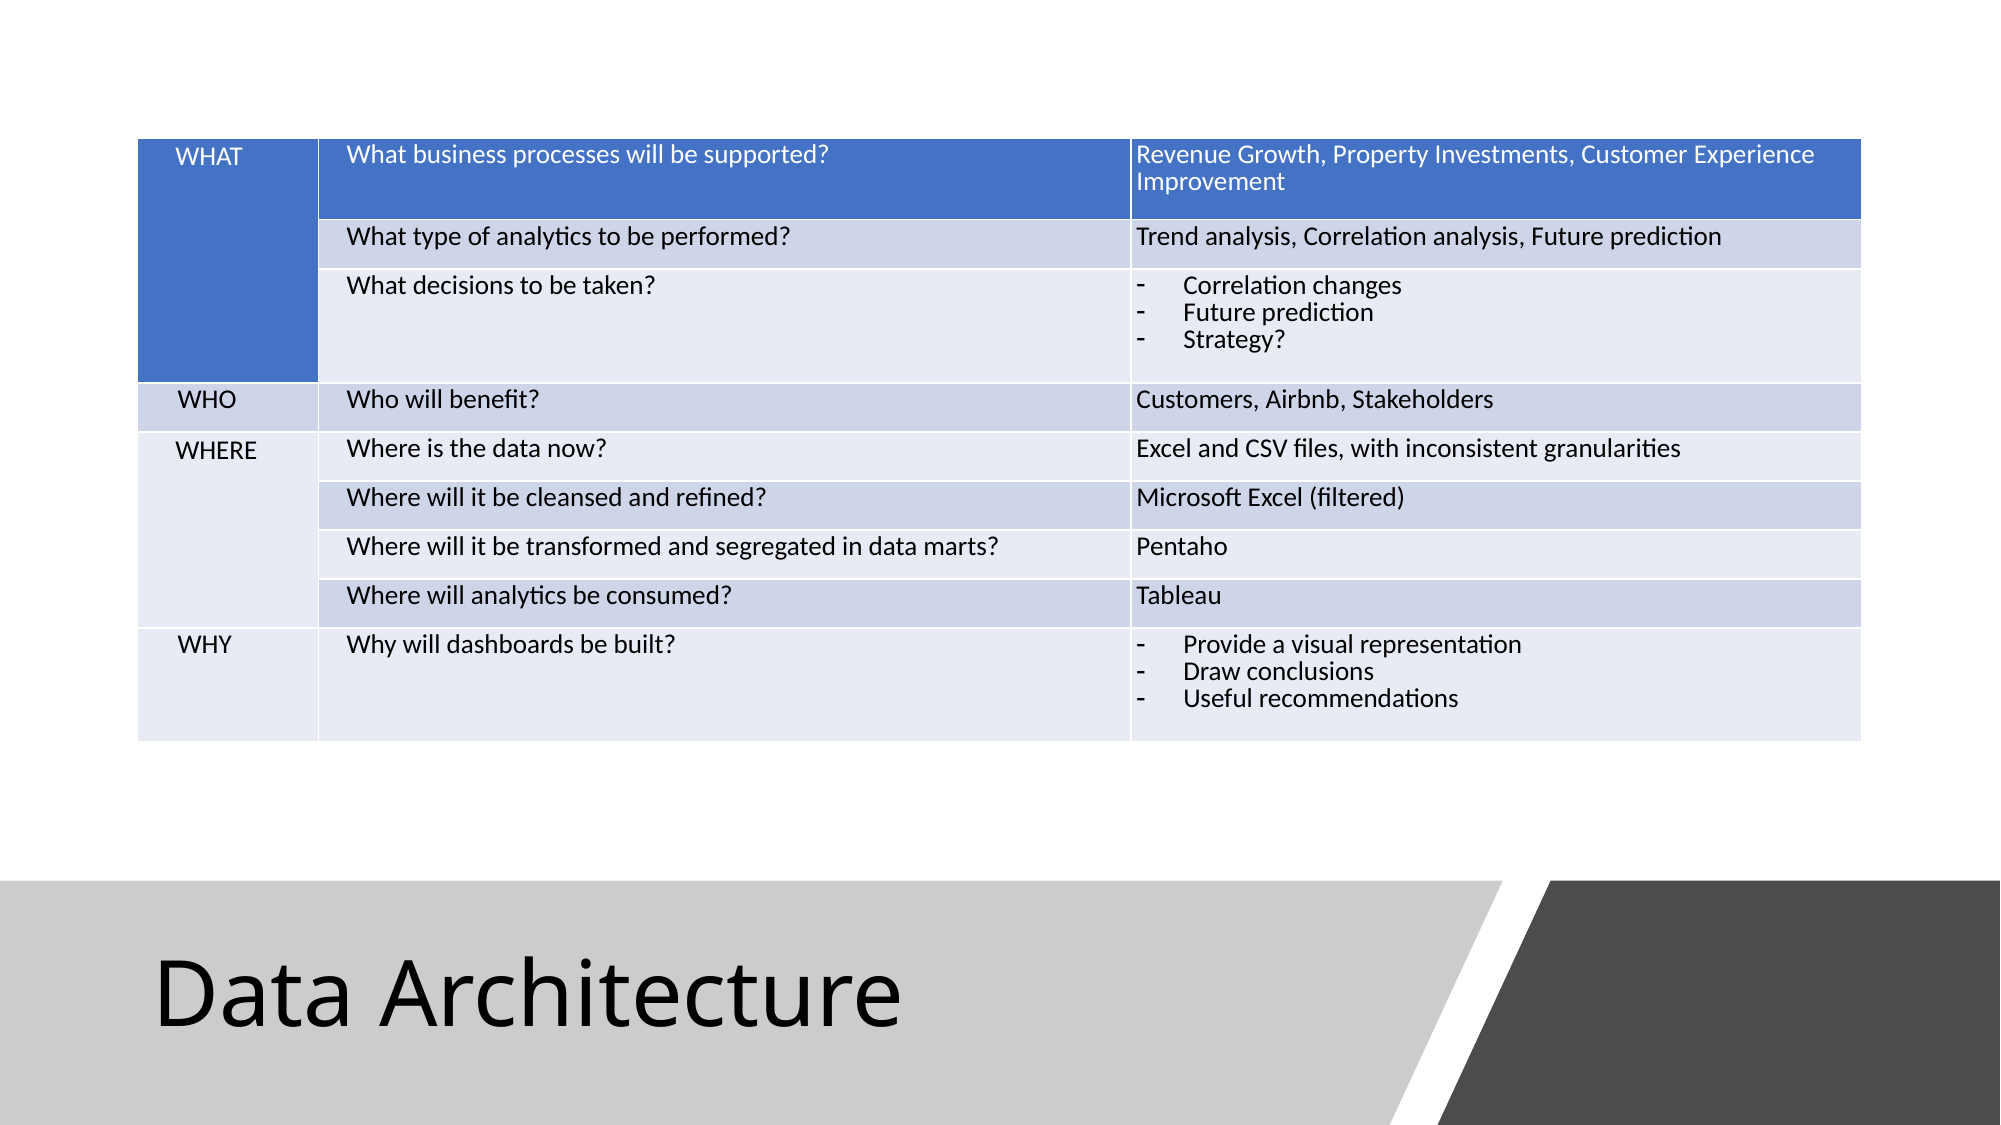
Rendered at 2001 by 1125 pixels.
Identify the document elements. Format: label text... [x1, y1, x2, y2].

table_cell Excel and CSV files, with inconsistent granularities [1132, 433, 1861, 480]
table_cell Trend analysis, Correlation analysis, Future prediction [1132, 220, 1861, 268]
table_cell Where is the data now? [319, 433, 1130, 480]
table_cell Tableau [1132, 580, 1861, 627]
table_cell What type of analytics to be performed? [319, 220, 1130, 268]
table_cell WHERE [138, 433, 318, 627]
table_cell Who will benefit? [319, 384, 1130, 431]
table_cell Where will it be transformed and segregated in data marts? [319, 531, 1130, 578]
table_header What business processes will be supported? [319, 139, 1130, 219]
table_cell What decisions to be taken? [319, 270, 1130, 382]
table_cell Correlation changes Future prediction Strategy? [1132, 270, 1861, 382]
table_cell Pentaho [1132, 531, 1861, 578]
table_cell Provide a visual representation Draw conclusions Useful recommendations [1132, 629, 1861, 741]
table_cell Where will it be cleansed and refined? [319, 482, 1130, 529]
table_cell WHO [138, 384, 318, 431]
text_box [0, 879, 1505, 1125]
table_cell WHY [138, 629, 318, 741]
title Data Architecture [137, 907, 1404, 1087]
table_cell Microsoft Excel (filtered) [1132, 482, 1861, 529]
table_header Revenue Growth, Property Investments, Customer Experience Improvement [1132, 139, 1861, 219]
table_cell Where will analytics be consumed? [319, 580, 1130, 627]
text_box [1436, 879, 2000, 1125]
table_cell Customers, Airbnb, Stakeholders [1132, 384, 1861, 431]
table_header WHAT [138, 139, 318, 382]
table_cell Why will dashboards be built? [319, 629, 1130, 741]
